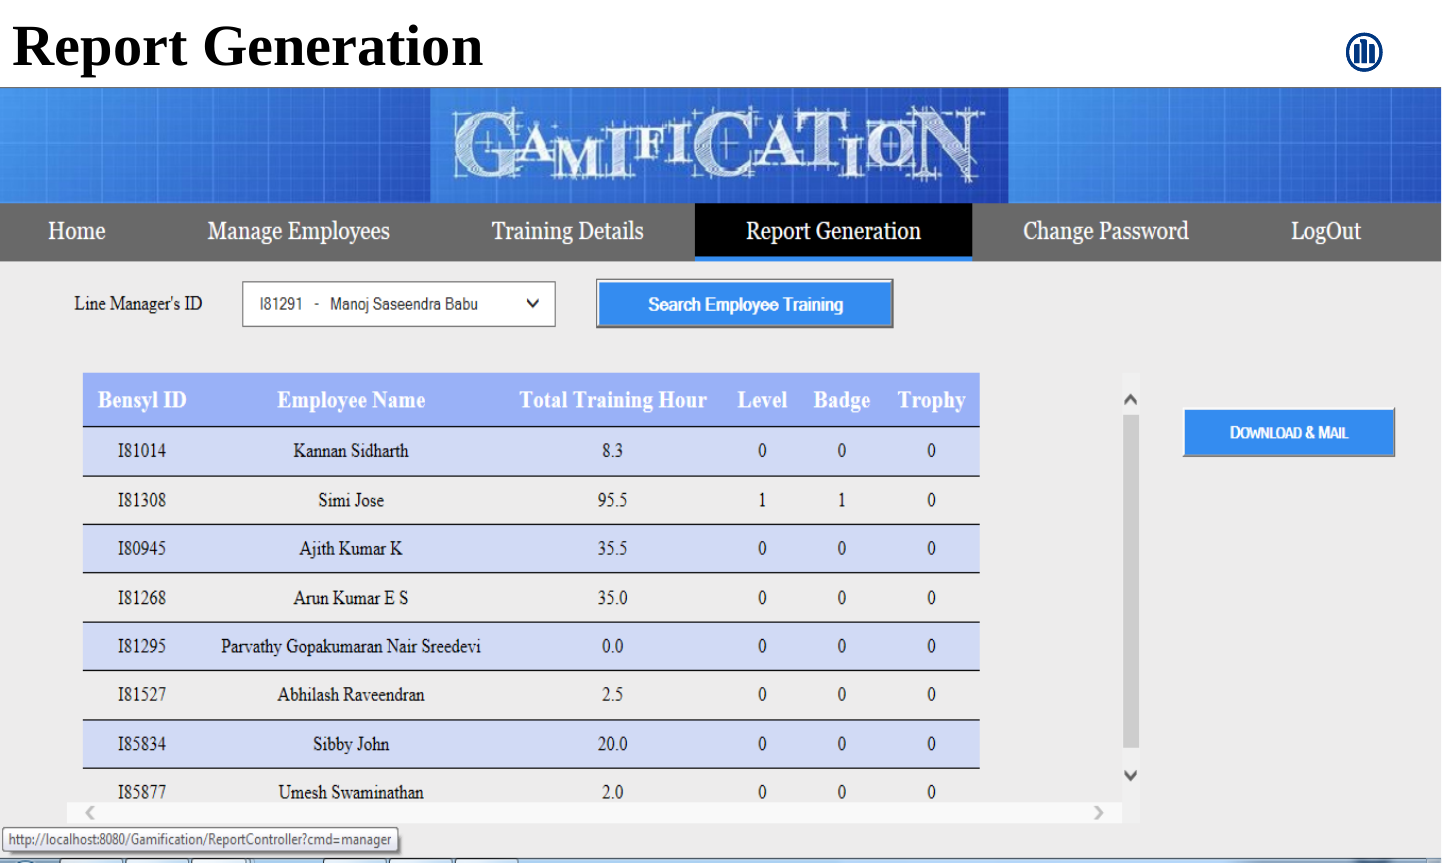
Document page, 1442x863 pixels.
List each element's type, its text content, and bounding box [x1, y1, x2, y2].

picture [0, 86, 1442, 863]
text_box Report Generation [0, 0, 536, 85]
